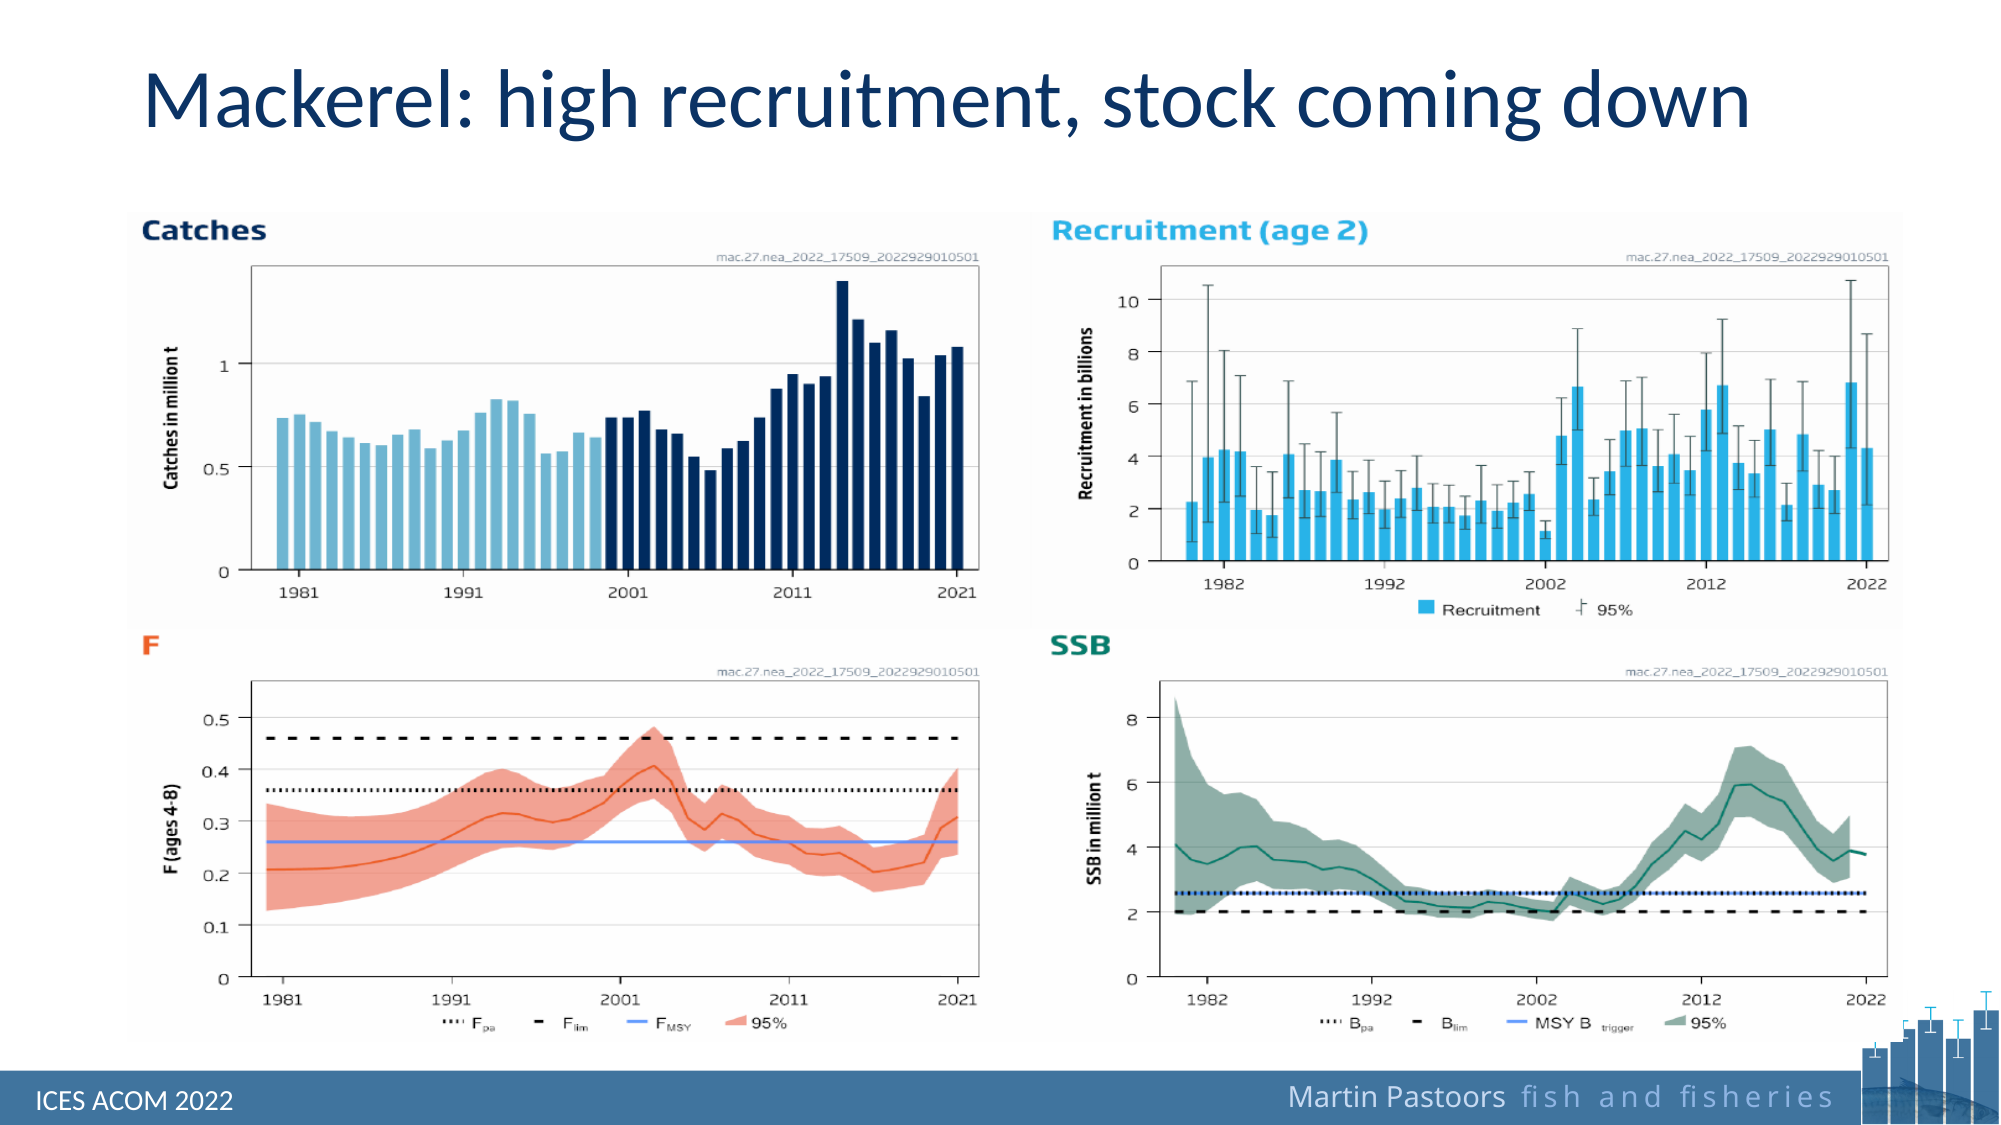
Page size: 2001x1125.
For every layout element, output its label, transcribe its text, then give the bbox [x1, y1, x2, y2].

picture [1861, 990, 2000, 1125]
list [127, 211, 1904, 1042]
footer ICES ACOM 2022 [20, 1070, 1277, 1125]
title Mackerel: high recruitment, stock coming down [127, 0, 1903, 188]
